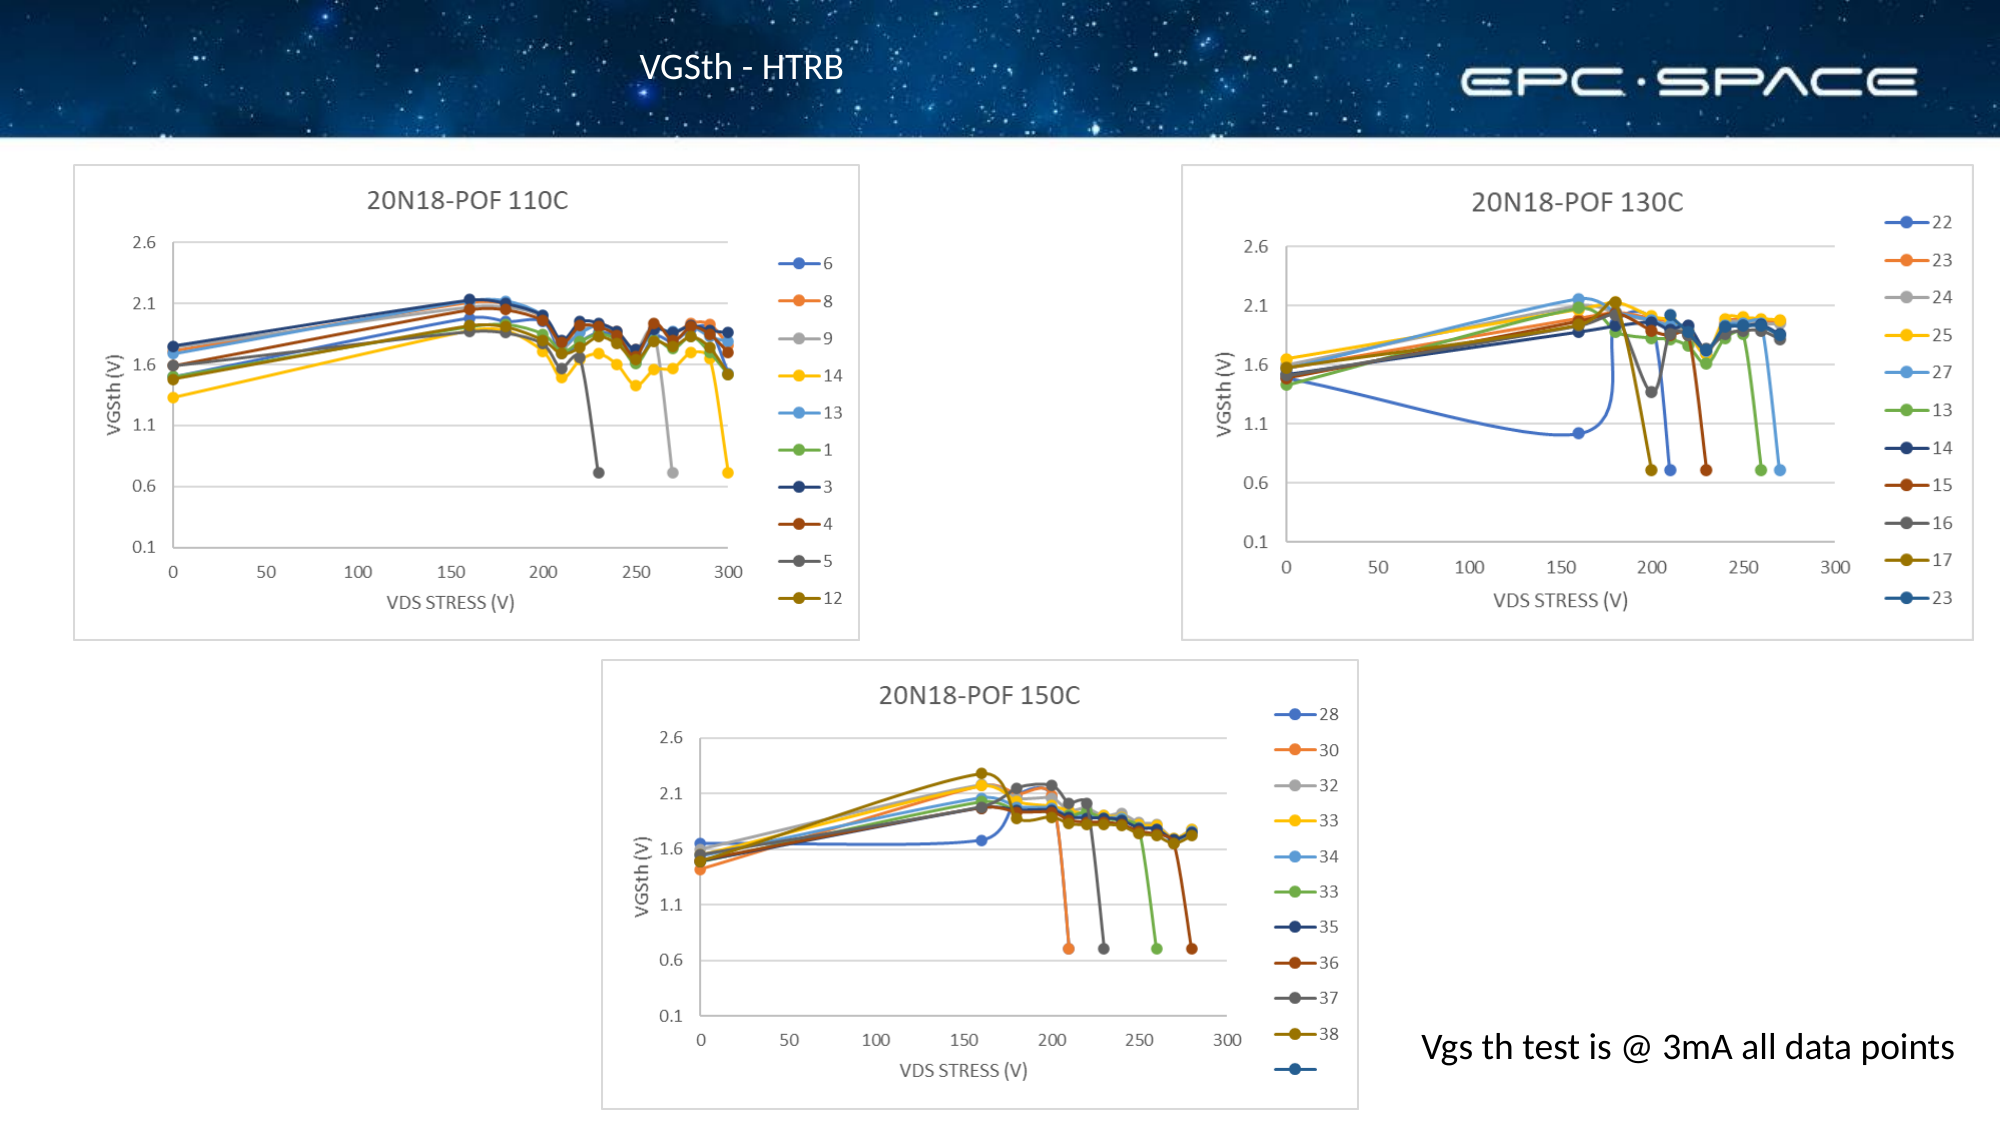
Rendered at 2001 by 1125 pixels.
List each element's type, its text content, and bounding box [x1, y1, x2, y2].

text_box Vgs th test is @ 3mA all data points [1406, 1014, 1971, 1074]
text_box VGSth - HTRB [624, 34, 1692, 94]
picture [0, 0, 2000, 1125]
